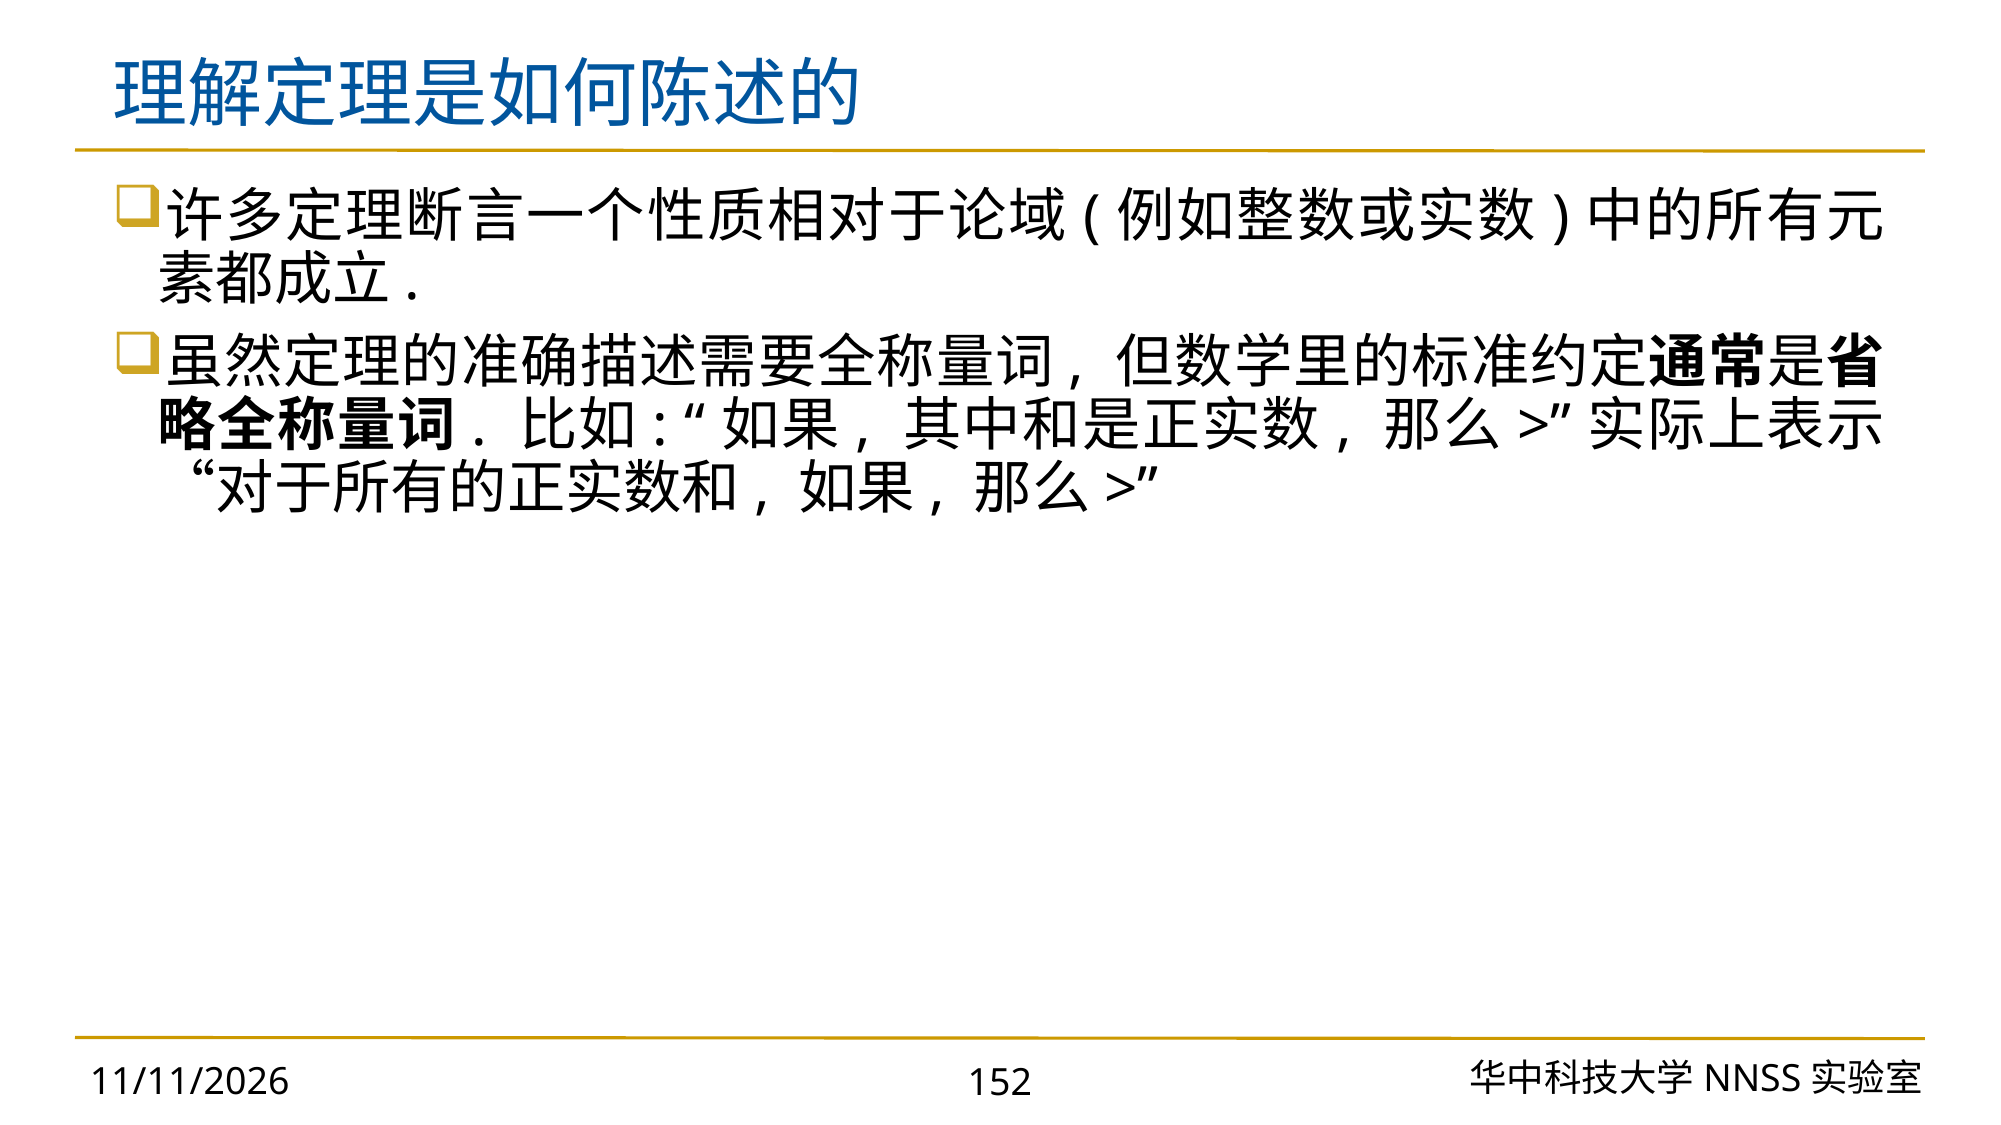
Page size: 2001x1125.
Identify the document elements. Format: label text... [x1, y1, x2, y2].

title 理解定理是如何陈述的 [97, 44, 1900, 149]
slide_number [75, 1050, 550, 1111]
slide_number 152 [699, 1050, 1300, 1111]
footer 华中科技大学NNSS实验室 [1149, 1046, 1938, 1113]
